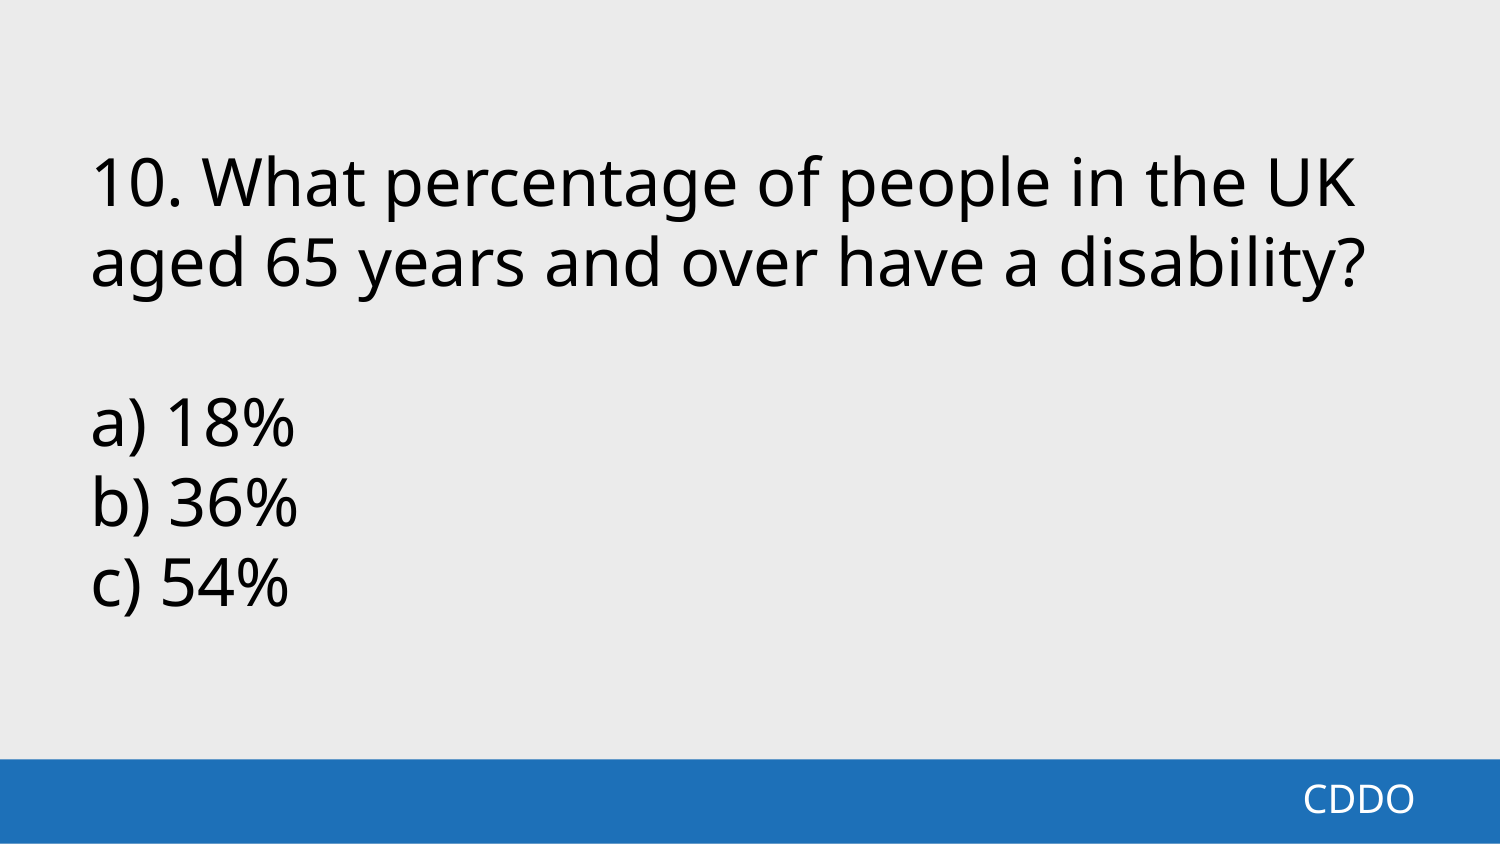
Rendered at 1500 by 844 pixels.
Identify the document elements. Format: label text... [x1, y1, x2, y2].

text_box 10. What percentage of people in the UK aged 65 years and over have a disability? a) 18% b) 36% c) 54% [87, 0, 1416, 760]
